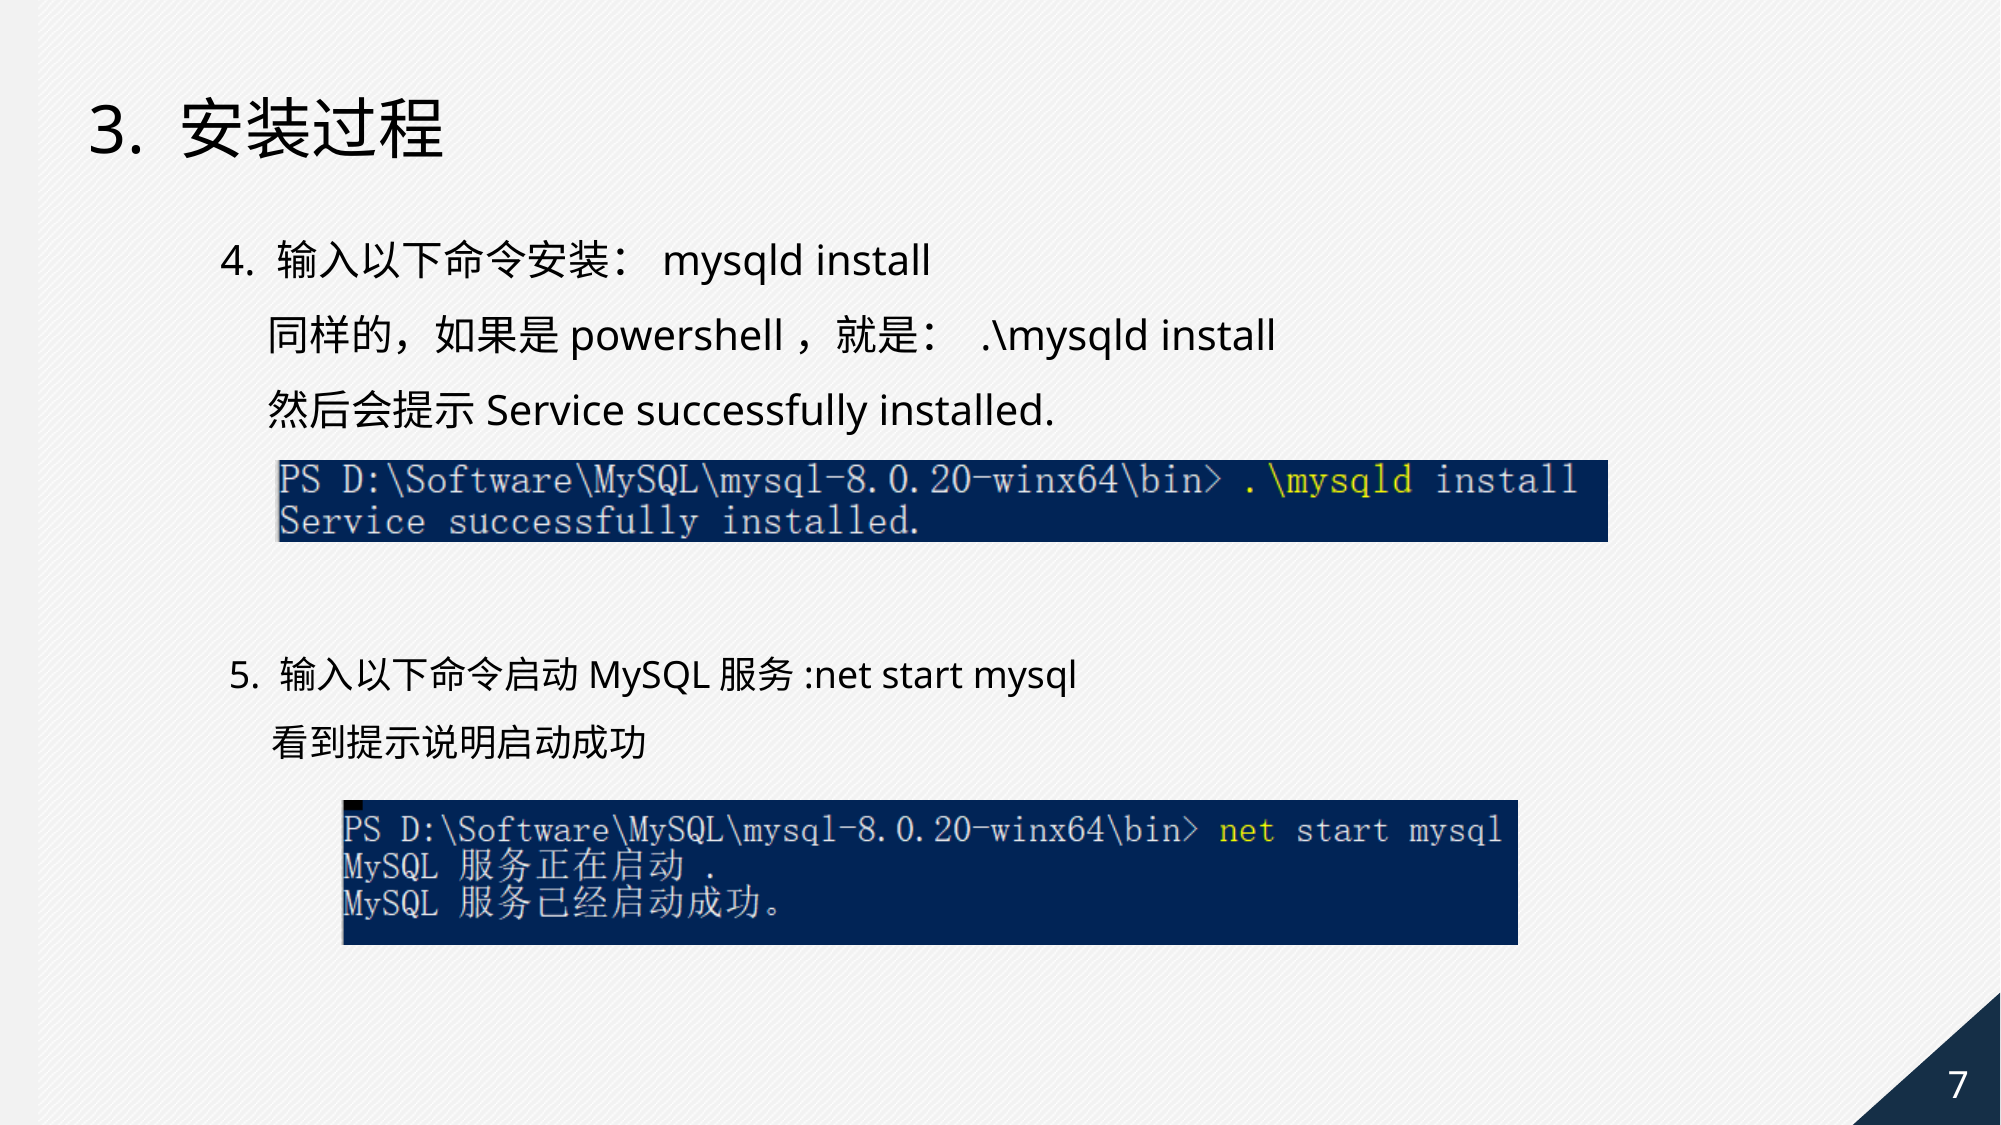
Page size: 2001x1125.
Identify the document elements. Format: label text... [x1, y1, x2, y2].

slide_number 7 [1938, 1053, 1978, 1120]
text_box 4. 输入以下命令安装：mysqld install 同样的，如果是powershell，就是： .\mysqld install 然后会提示Service successfully installed. [212, 201, 1285, 442]
text_box 5. 输入以下命令启动MySQL服务:net start mysql 看到提示说明启动成功 [221, 621, 1086, 771]
text_box 3. 安装过程 [81, 79, 453, 175]
picture [39, 0, 2001, 1125]
